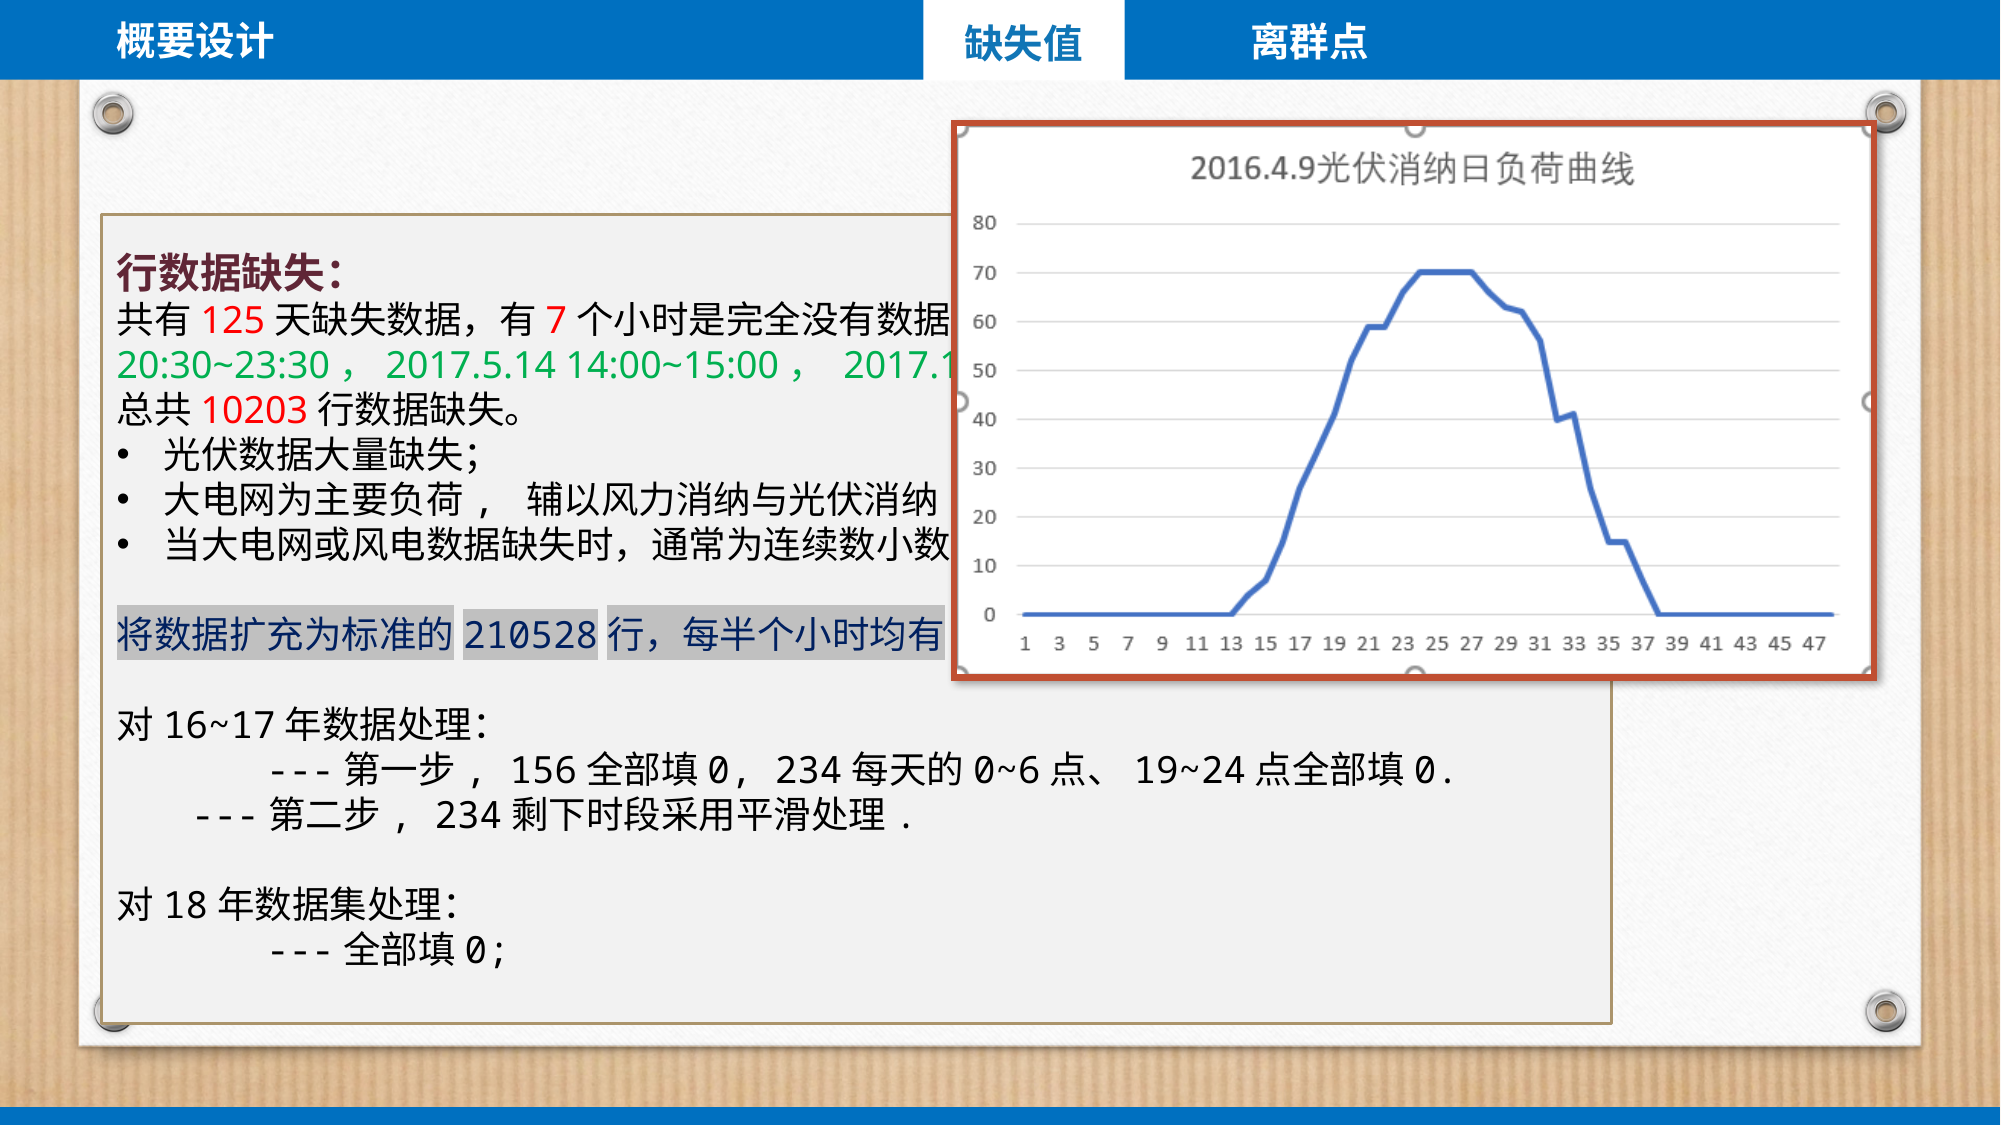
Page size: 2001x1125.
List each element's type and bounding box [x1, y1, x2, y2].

picture [956, 125, 1872, 675]
text_box [0, 0, 2000, 1125]
